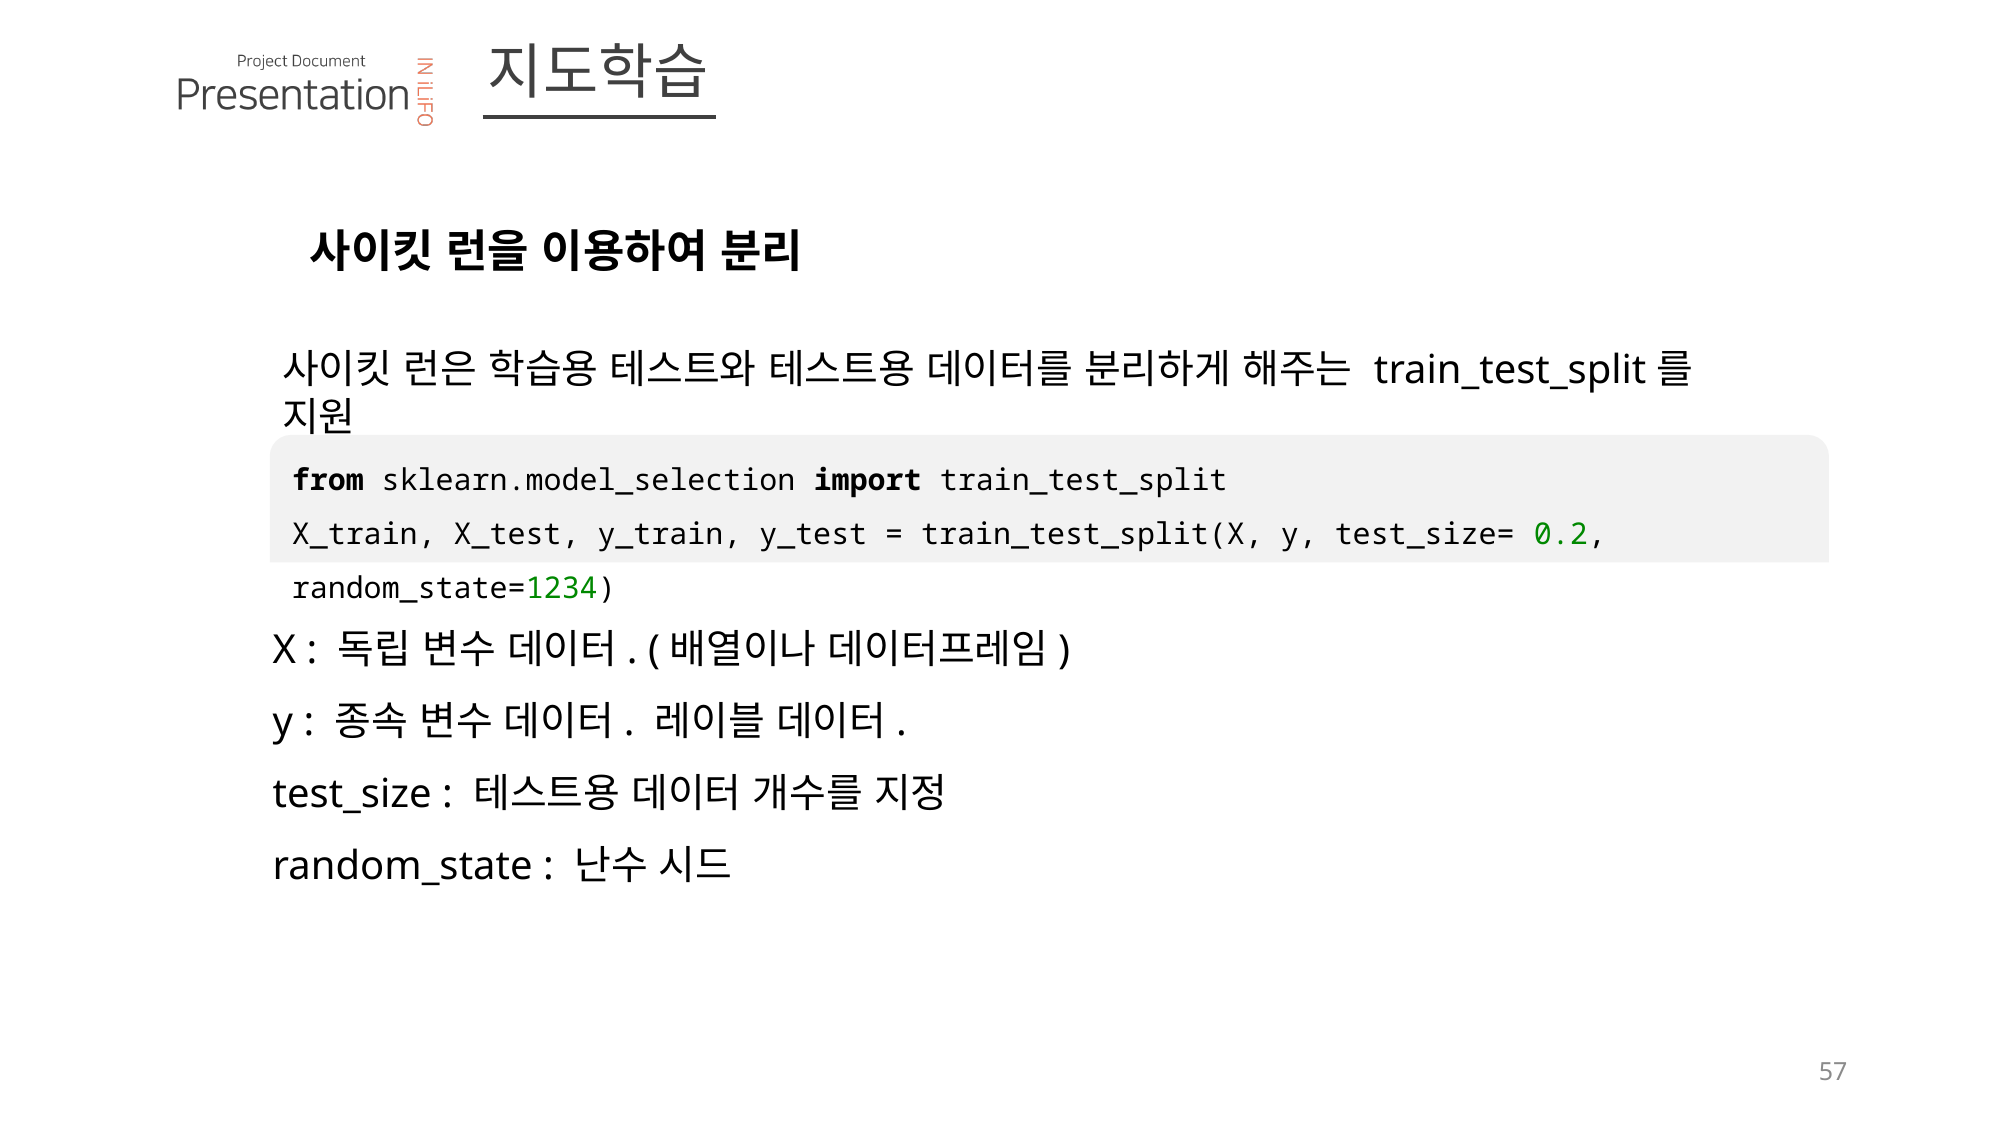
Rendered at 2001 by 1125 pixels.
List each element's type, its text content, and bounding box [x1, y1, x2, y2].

slide_number 57 [1412, 1042, 1863, 1103]
text_box from sklearn.model_selection import train_test_split X_train, X_test, y_train, y_test = train_test_split(X, y, test_size= 0.2, random_state=1234) [277, 434, 1837, 612]
text_box 지도학습 [472, 26, 724, 114]
text_box X : 독립 변수 데이터. (배열이나 데이터프레임) y : 종속 변수 데이터. 레이블 데이터. test_size : 테스트용 데이터 개수를 지정 random_state : 난수 시드 [258, 592, 1742, 895]
text_box 사이킷 런을 이용하여 분리 [294, 215, 819, 284]
text_box [268, 439, 277, 564]
picture [149, 44, 443, 146]
text_box 사이킷 런은 학습용 테스트와 테스트용 데이터를 분리하게 해주는 train_test_split를 지원 [267, 335, 1752, 447]
